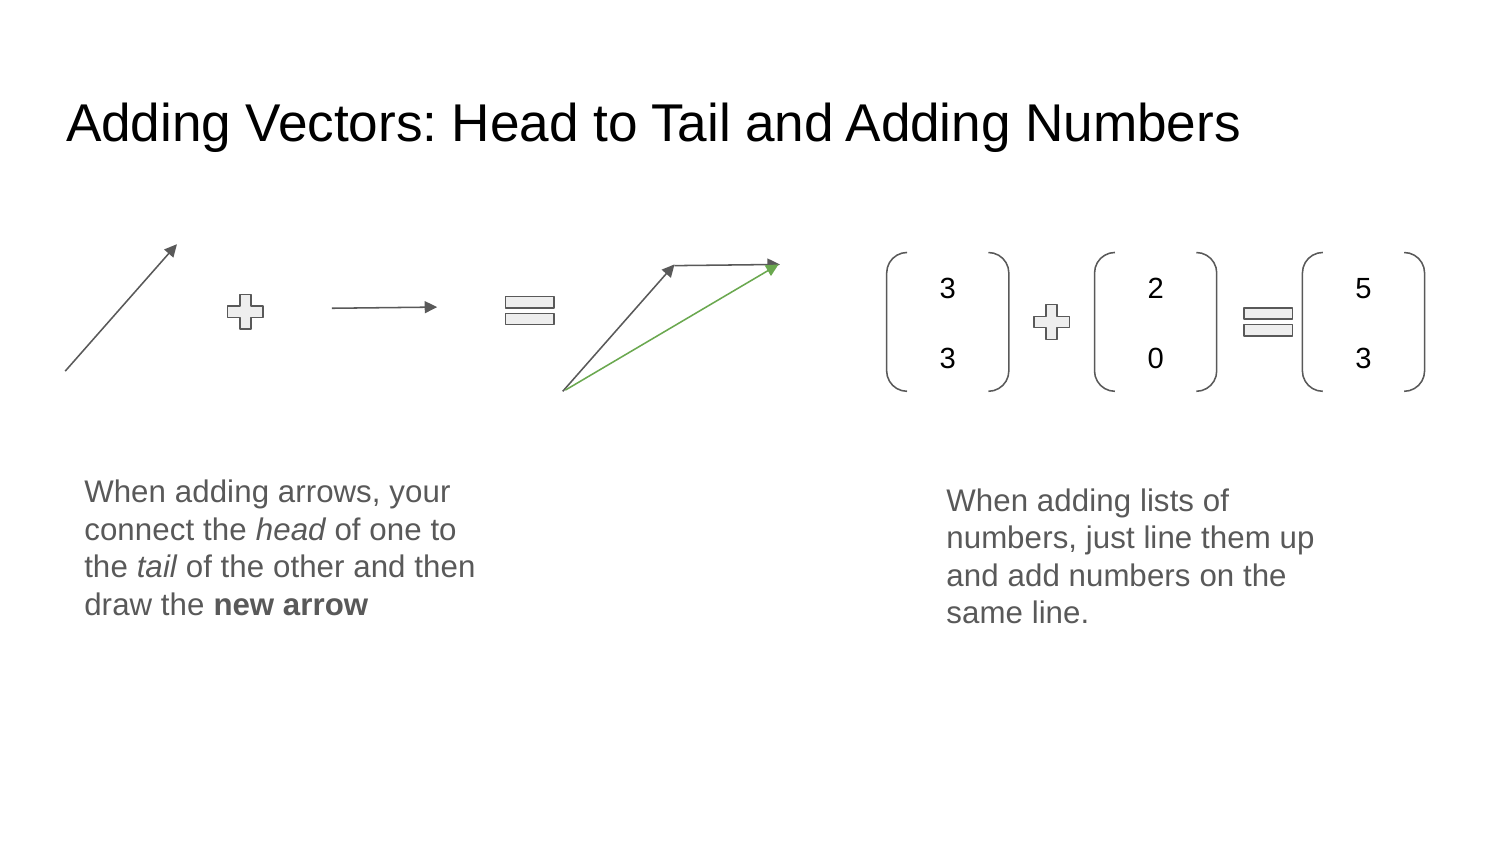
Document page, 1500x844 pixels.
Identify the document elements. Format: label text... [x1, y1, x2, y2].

text_box [1033, 304, 1070, 340]
text_box [1244, 324, 1293, 336]
text_box 5 3 [1302, 252, 1425, 392]
text_box 3 3 [886, 252, 1009, 392]
text_box When adding lists of numbers, just line them up and add numbers on the same line. [931, 464, 1380, 649]
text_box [64, 243, 781, 392]
title Adding Vectors: Head to Tail and Adding Numbers [51, 72, 1449, 167]
text_box When adding arrows, your connect the head of one to the tail of the other and then draw the new arrow [69, 456, 518, 640]
text_box 2 0 [1094, 252, 1217, 392]
text_box [1244, 307, 1293, 320]
